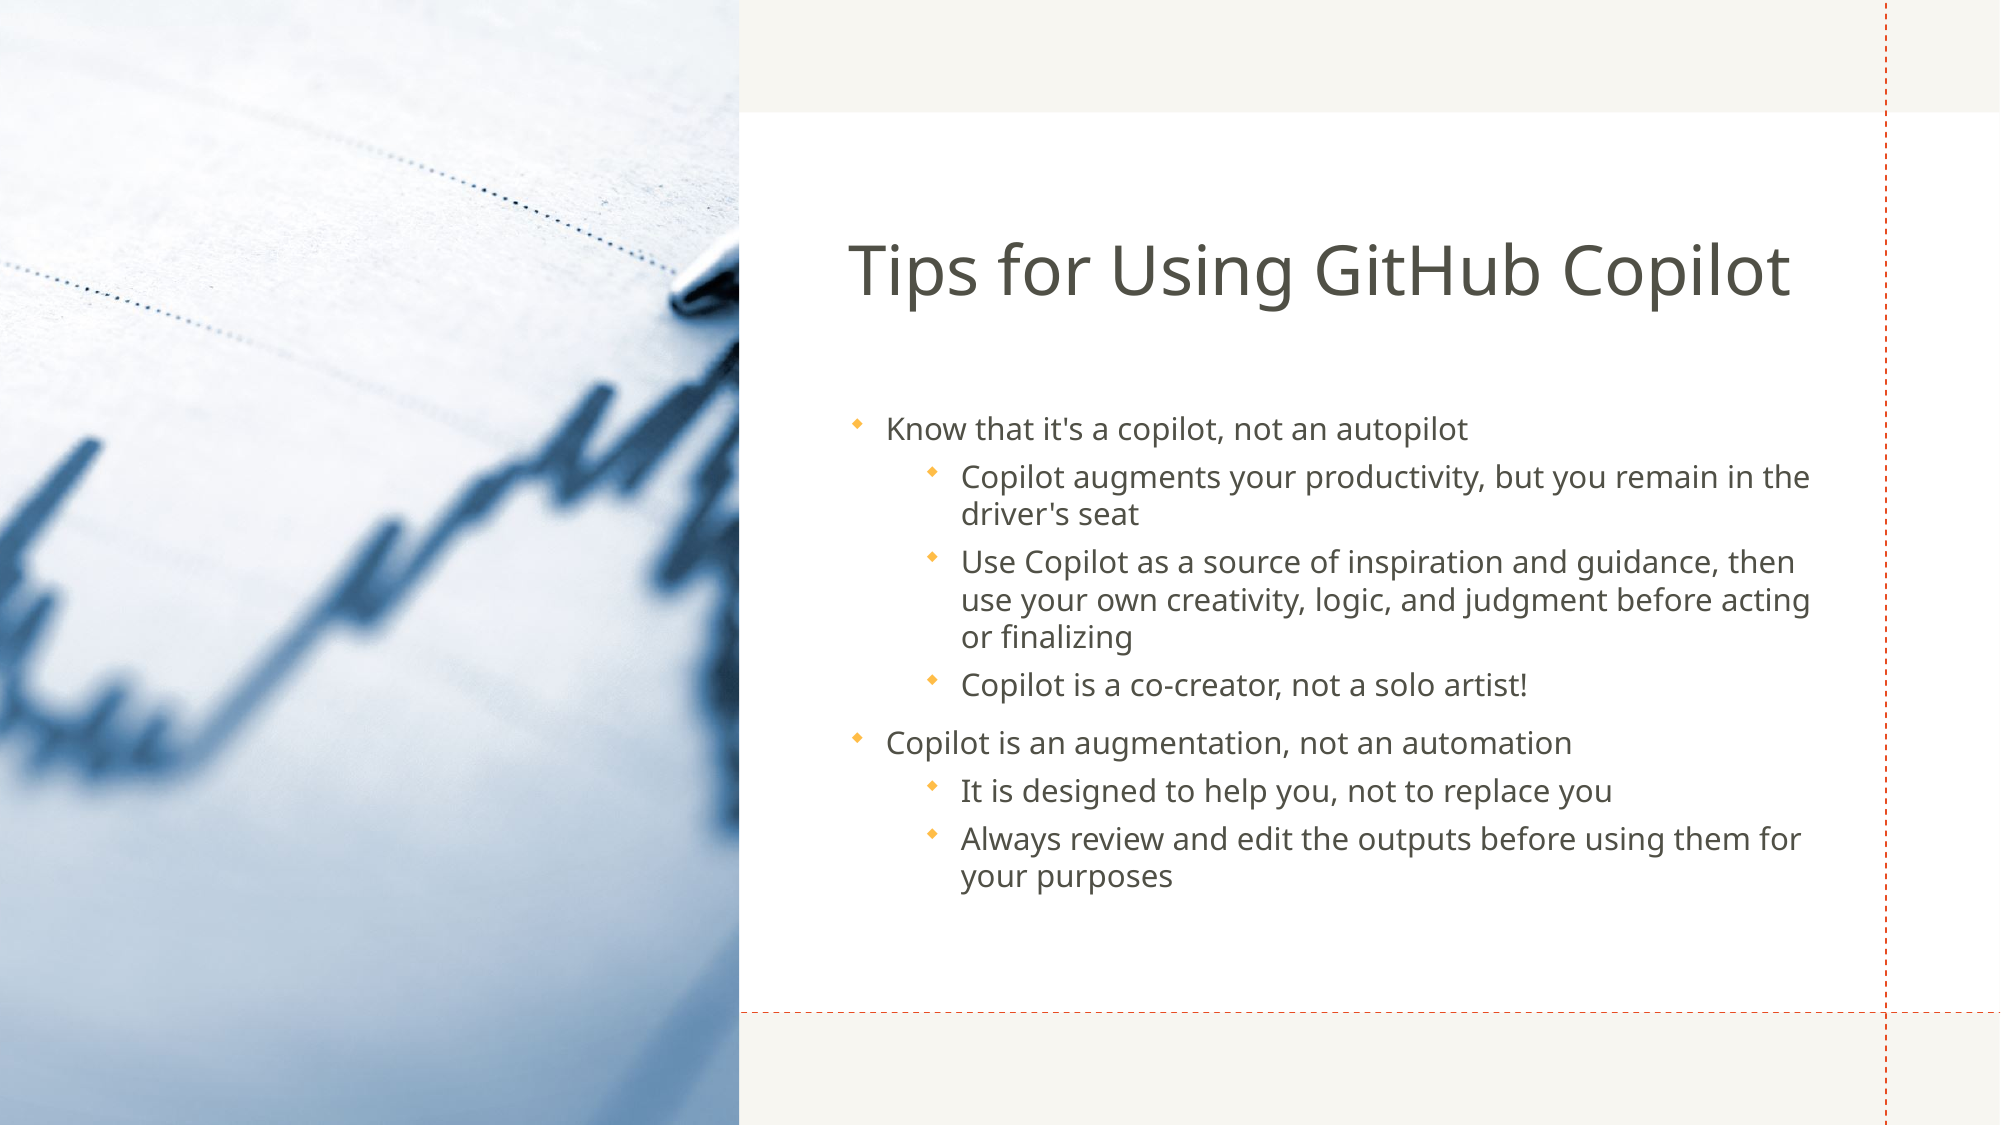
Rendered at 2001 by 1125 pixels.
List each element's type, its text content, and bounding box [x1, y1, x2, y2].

list Know that it's a copilot, not an autopilot Copilot augments your productivity, but you remain in the driver's seat Use Copilot as a source of inspiration and guidance, then use your own creativity, logic, and judgment before acting or finalizing Copilot is a co-creator, not a solo artist! Copilot is an augmentation, not an automation It is designed to help you, not to replace you Always review and edit the outputs before using them for your purposes [833, 401, 1863, 1014]
picture [0, 0, 740, 1125]
title Tips for Using GitHub Copilot [833, 176, 1863, 318]
